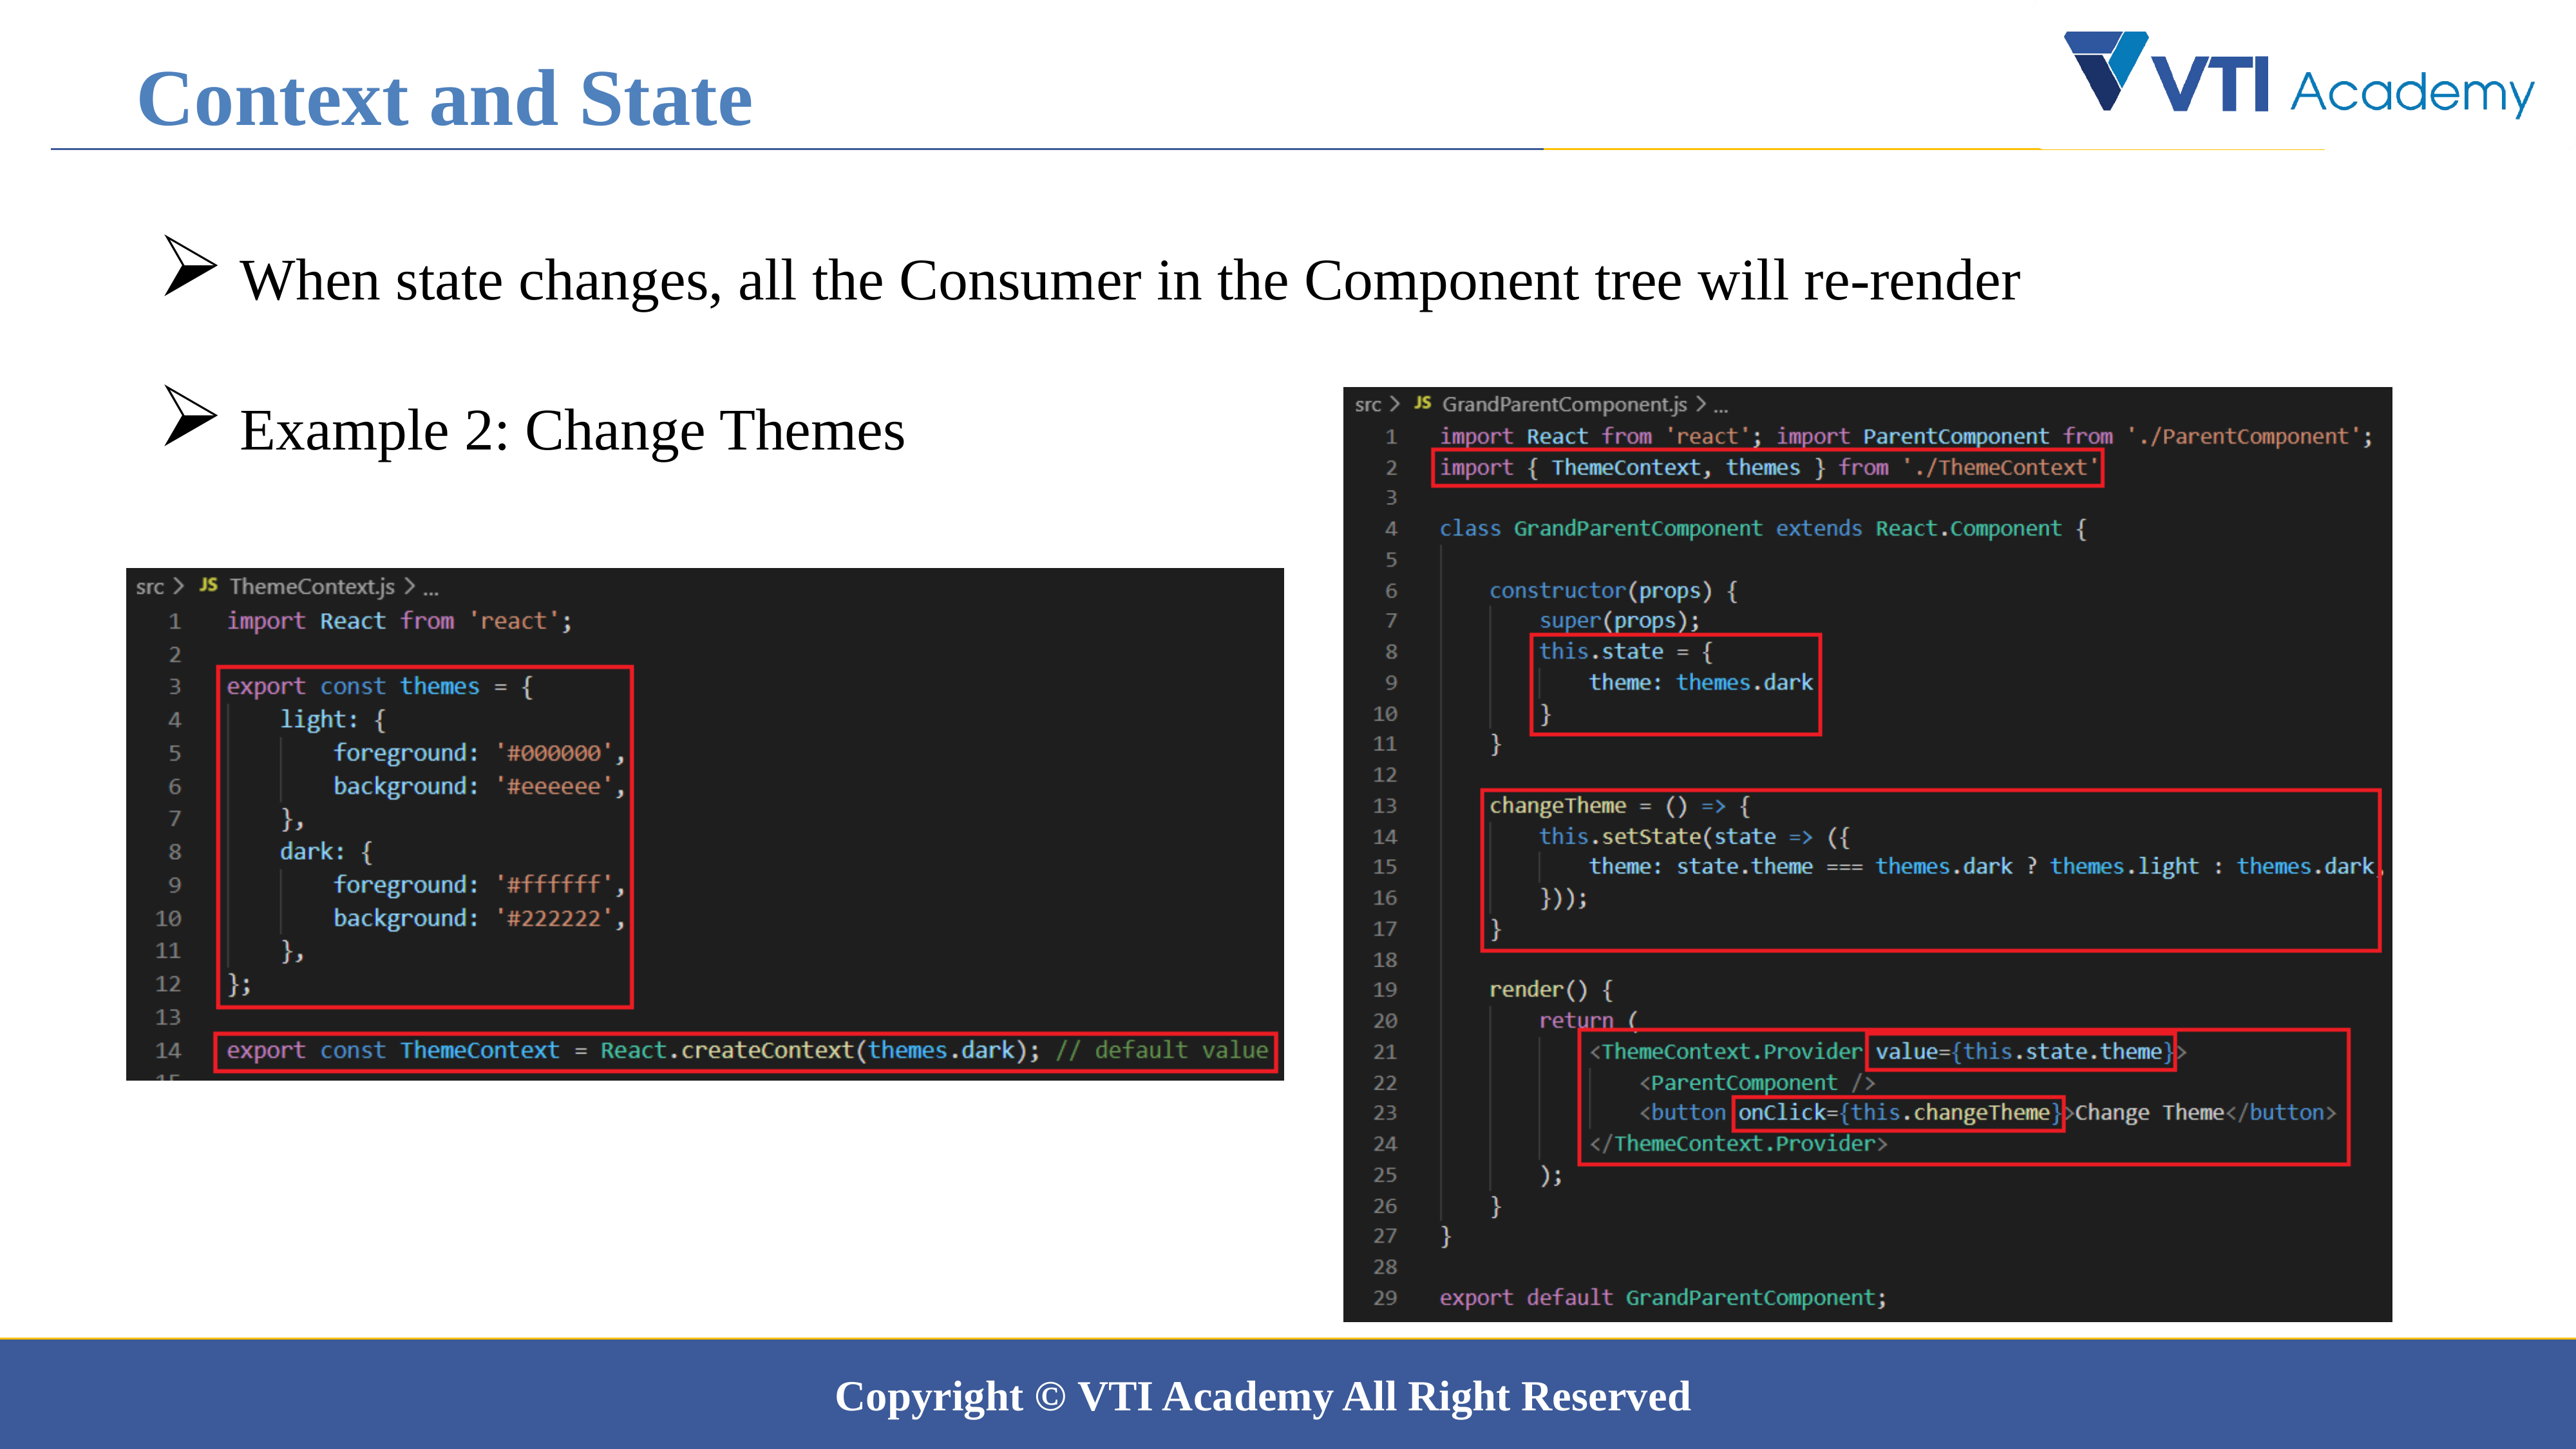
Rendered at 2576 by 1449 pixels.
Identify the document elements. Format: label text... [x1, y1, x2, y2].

picture [2034, 0, 2576, 149]
text_box When state changes, all the Consumer in the Component tree will re-render Example 2: Change Themes [147, 236, 2288, 518]
picture [126, 568, 1284, 1081]
picture [1343, 387, 2393, 1323]
text_box Context and State [126, 60, 1774, 126]
